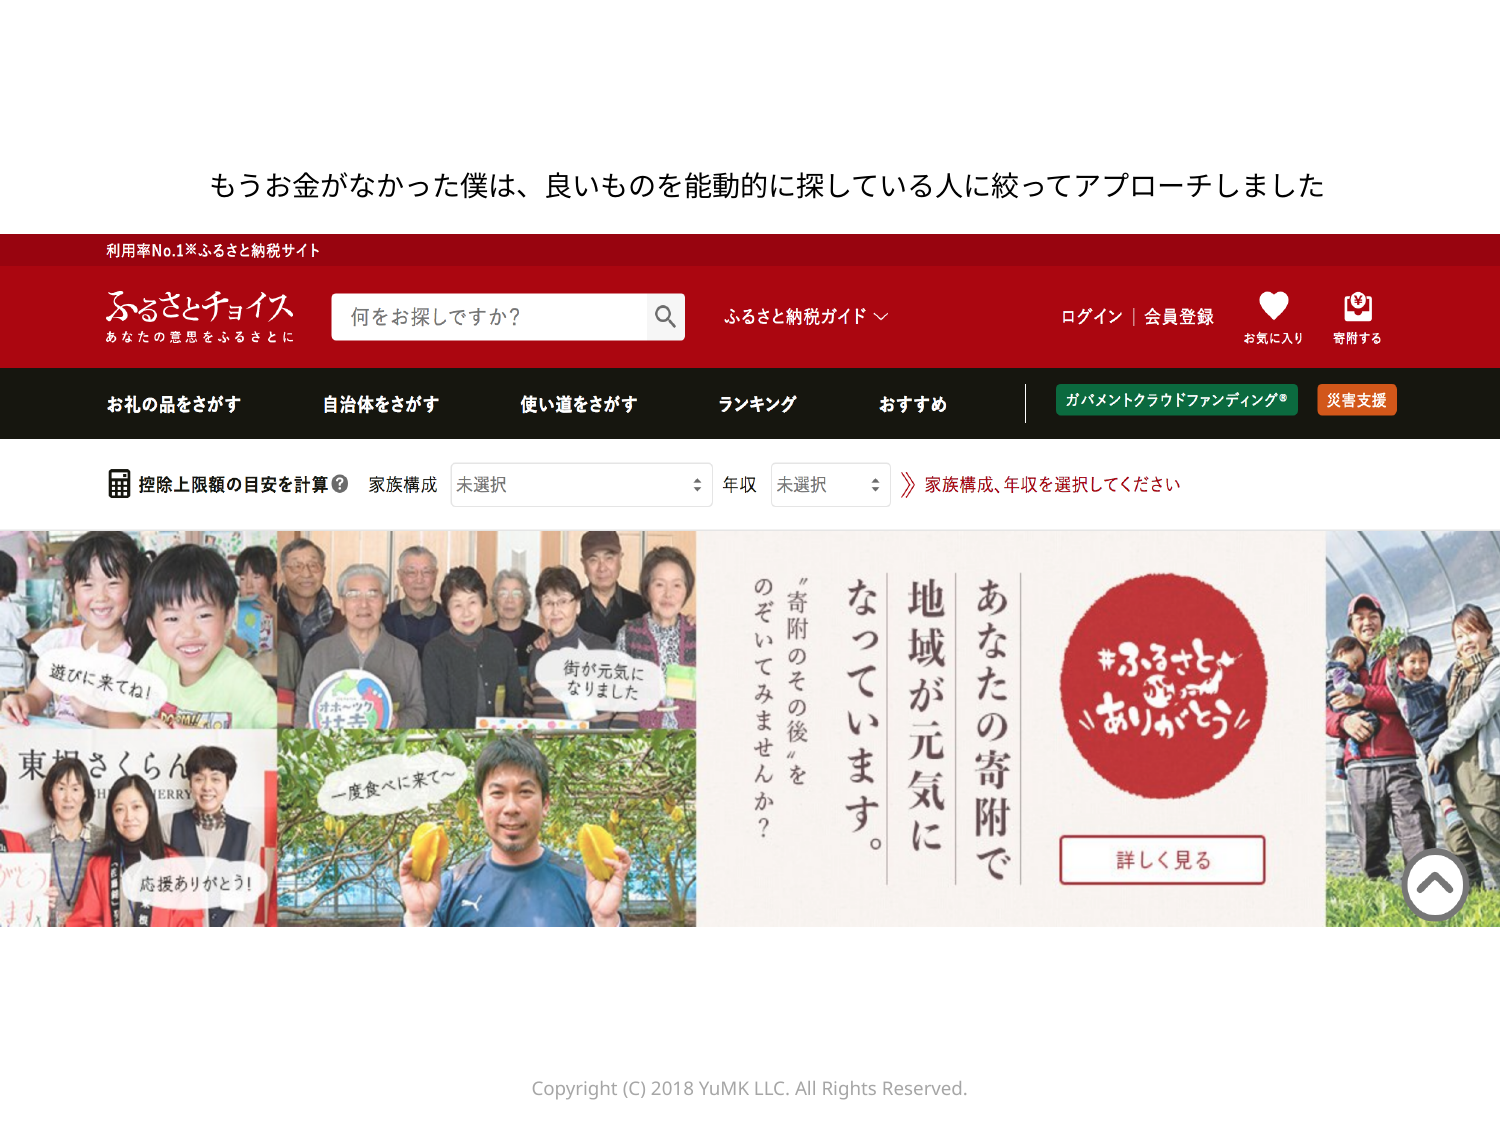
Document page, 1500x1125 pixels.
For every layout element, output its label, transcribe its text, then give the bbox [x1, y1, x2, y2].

picture [0, 234, 1500, 942]
text_box もうお金がなかった僕は、良いものを能動的に探している人に絞ってアプローチしました [94, 161, 1442, 210]
